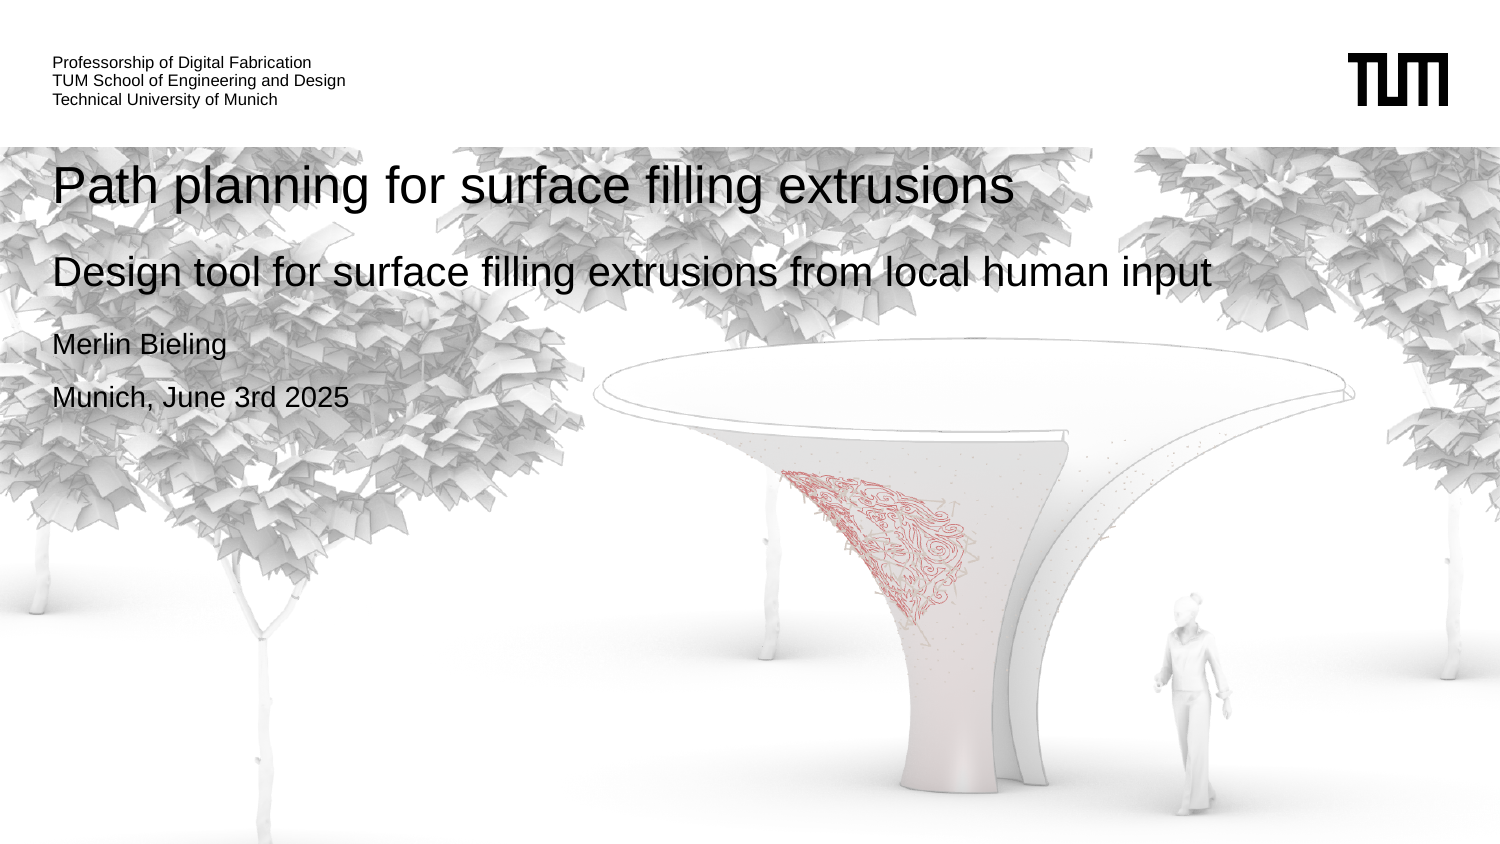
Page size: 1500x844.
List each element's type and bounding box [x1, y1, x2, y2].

picture [0, 147, 1500, 844]
